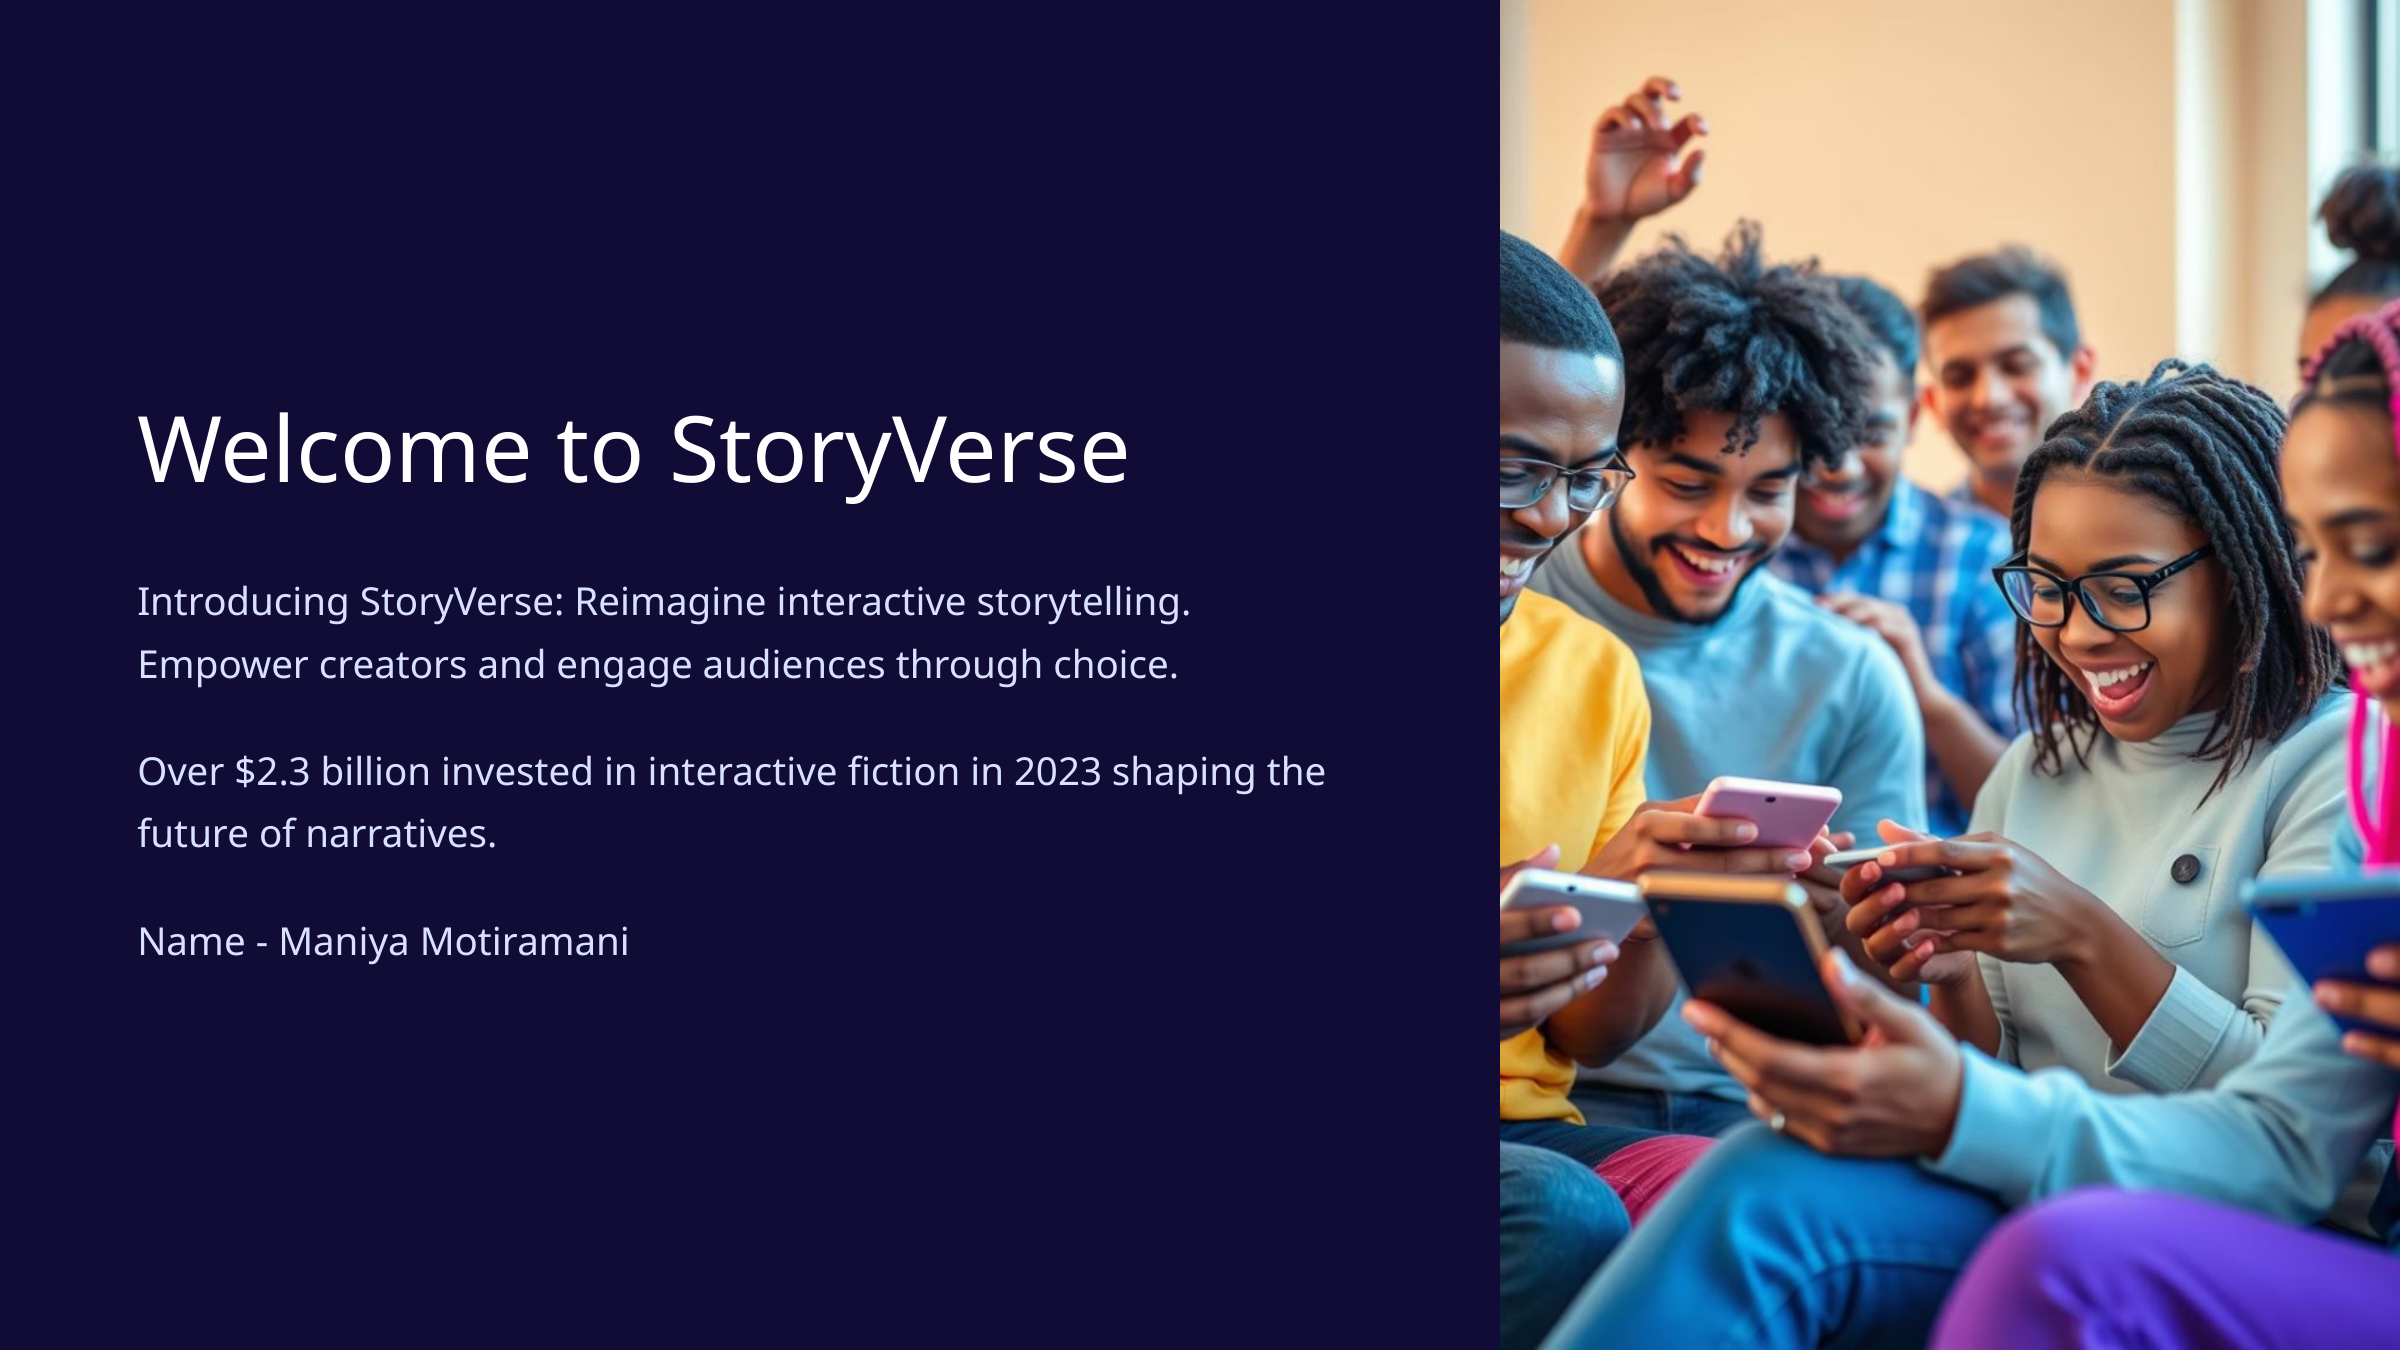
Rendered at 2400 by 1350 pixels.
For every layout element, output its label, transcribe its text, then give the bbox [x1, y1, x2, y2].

text_box Name - Maniya Motiramani [137, 900, 1363, 964]
text_box Introducing StoryVerse: Reimagine interactive storytelling. Empower creators and engage audiences through choice. [137, 560, 1363, 687]
picture [1499, 0, 2400, 1350]
text_box Over $2.3 billion invested in interactive fiction in 2023 shaping the future of narratives. [137, 730, 1363, 857]
text_box Welcome to StoryVerse [137, 386, 1086, 502]
